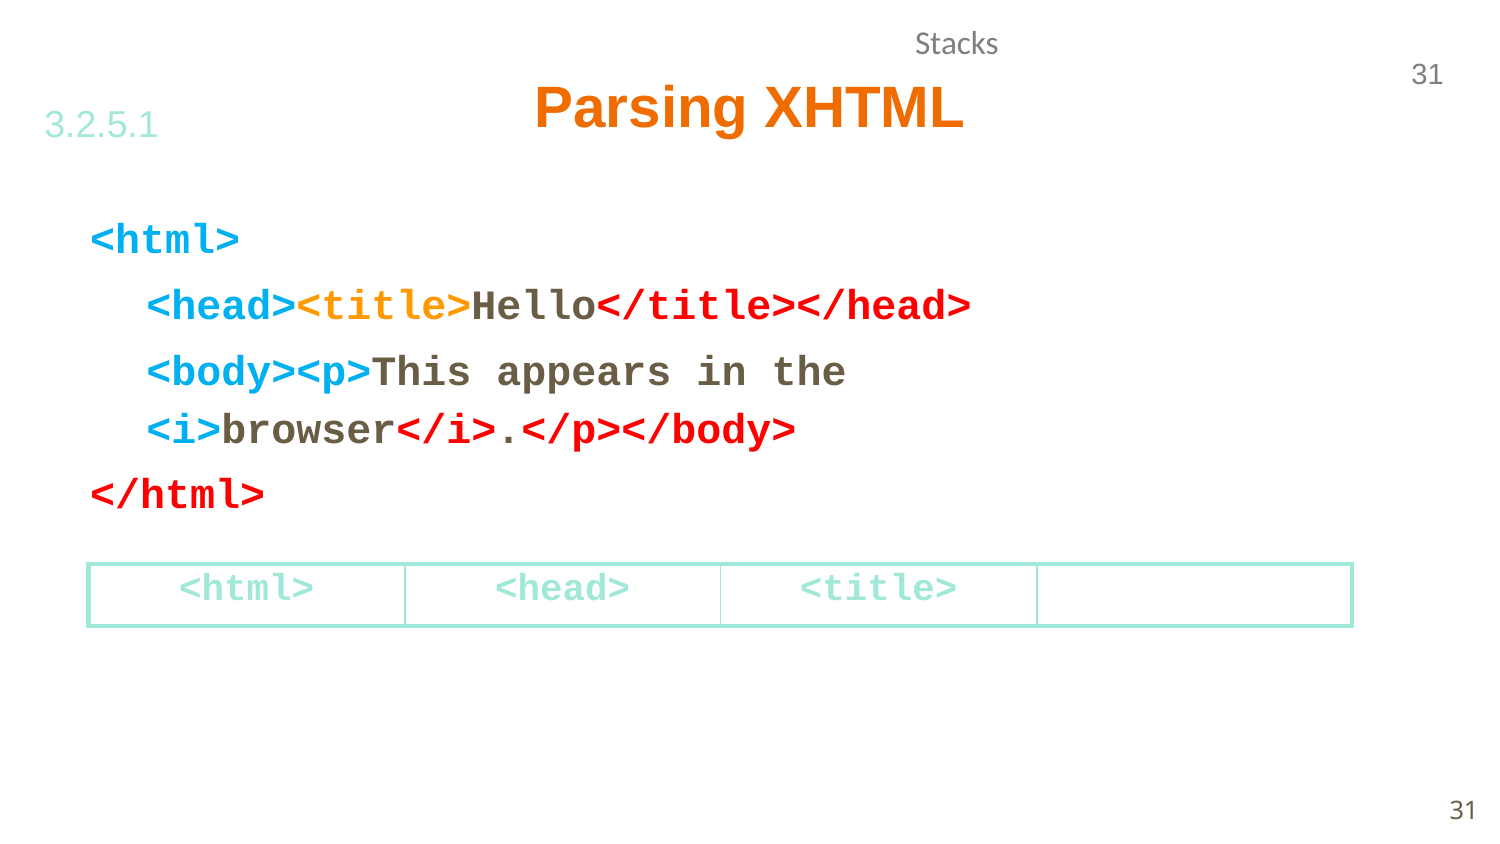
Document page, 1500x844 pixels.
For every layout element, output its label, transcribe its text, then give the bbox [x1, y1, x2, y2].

text_box 3.2.5.1 [29, 93, 176, 153]
table_header <title> [721, 566, 1036, 624]
list <html> <head><title>Hello</title></head> <body><p>This appears in the <i>browser</i>.</p></body> </html> [75, 196, 1425, 754]
table_header [1038, 566, 1350, 624]
slide_number ‹#› [1403, 779, 1494, 844]
title Parsing XHTML [75, 33, 1425, 175]
table_header <head> [406, 566, 720, 624]
table_header <html> [91, 566, 404, 624]
